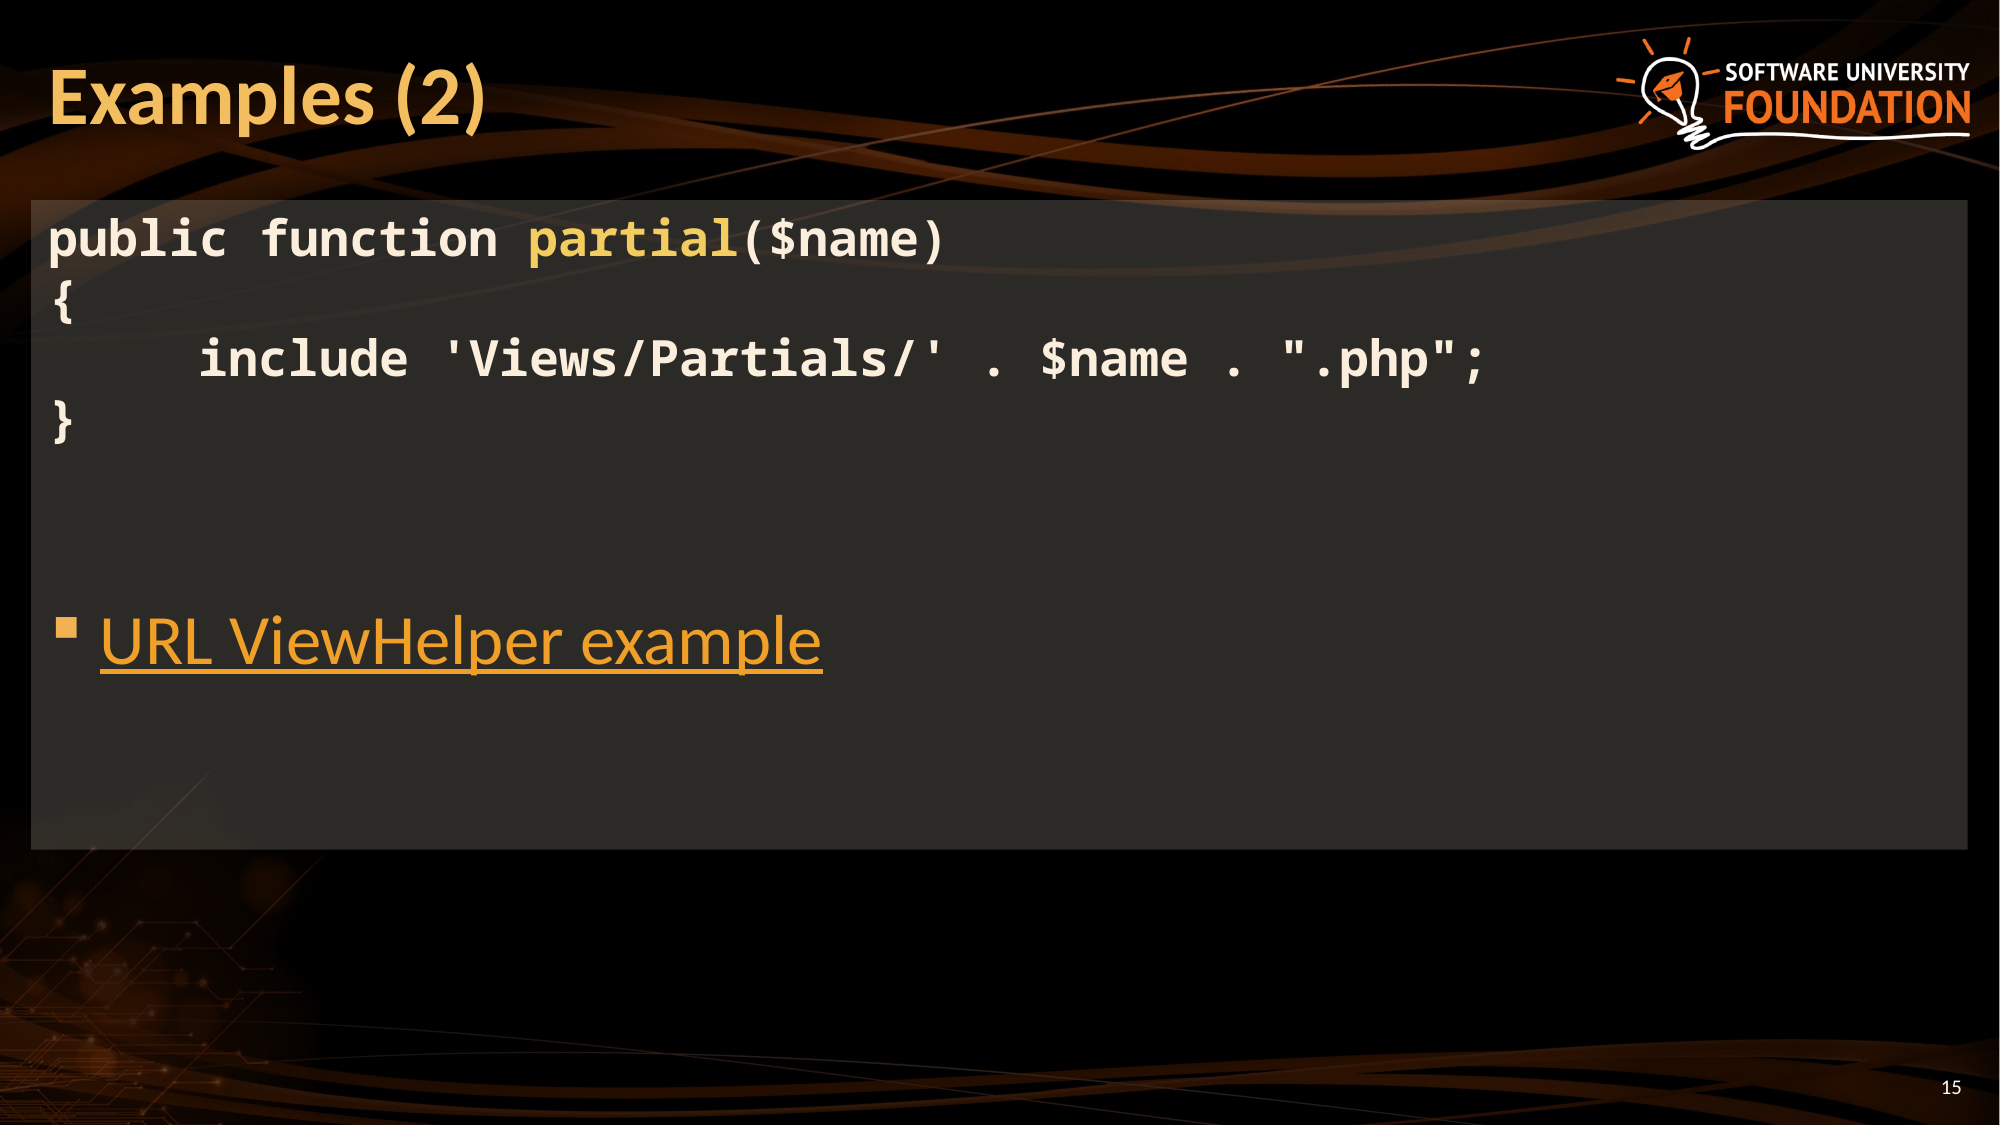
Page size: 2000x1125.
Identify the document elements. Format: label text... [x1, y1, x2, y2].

text_box URL ViewHelper example [35, 582, 1950, 687]
slide_number 15 [1897, 1070, 1968, 1103]
list public function partial($name) { include 'Views/Partials/' . $name . ".php"; } [31, 200, 1968, 850]
picture [0, 0, 2000, 1125]
title Examples (2) [30, 6, 1602, 189]
